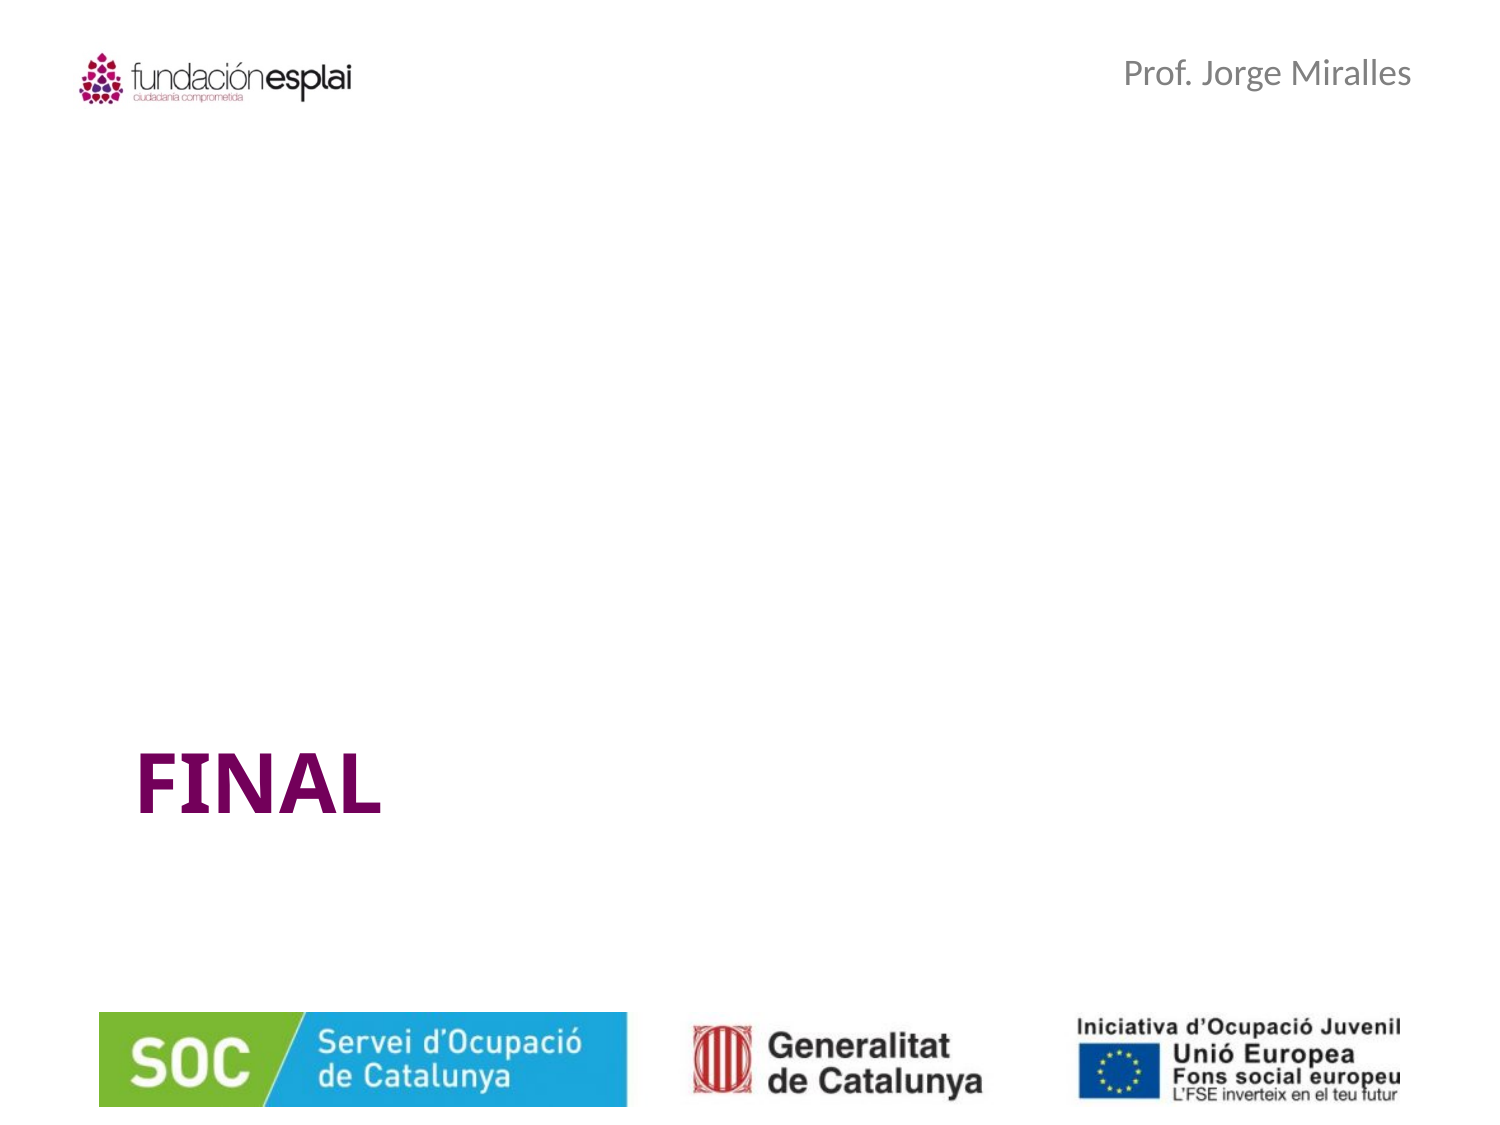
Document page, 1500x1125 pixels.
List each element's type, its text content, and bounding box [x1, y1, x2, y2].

picture [99, 1012, 1400, 1107]
picture [73, 42, 357, 114]
title final [118, 722, 1394, 947]
